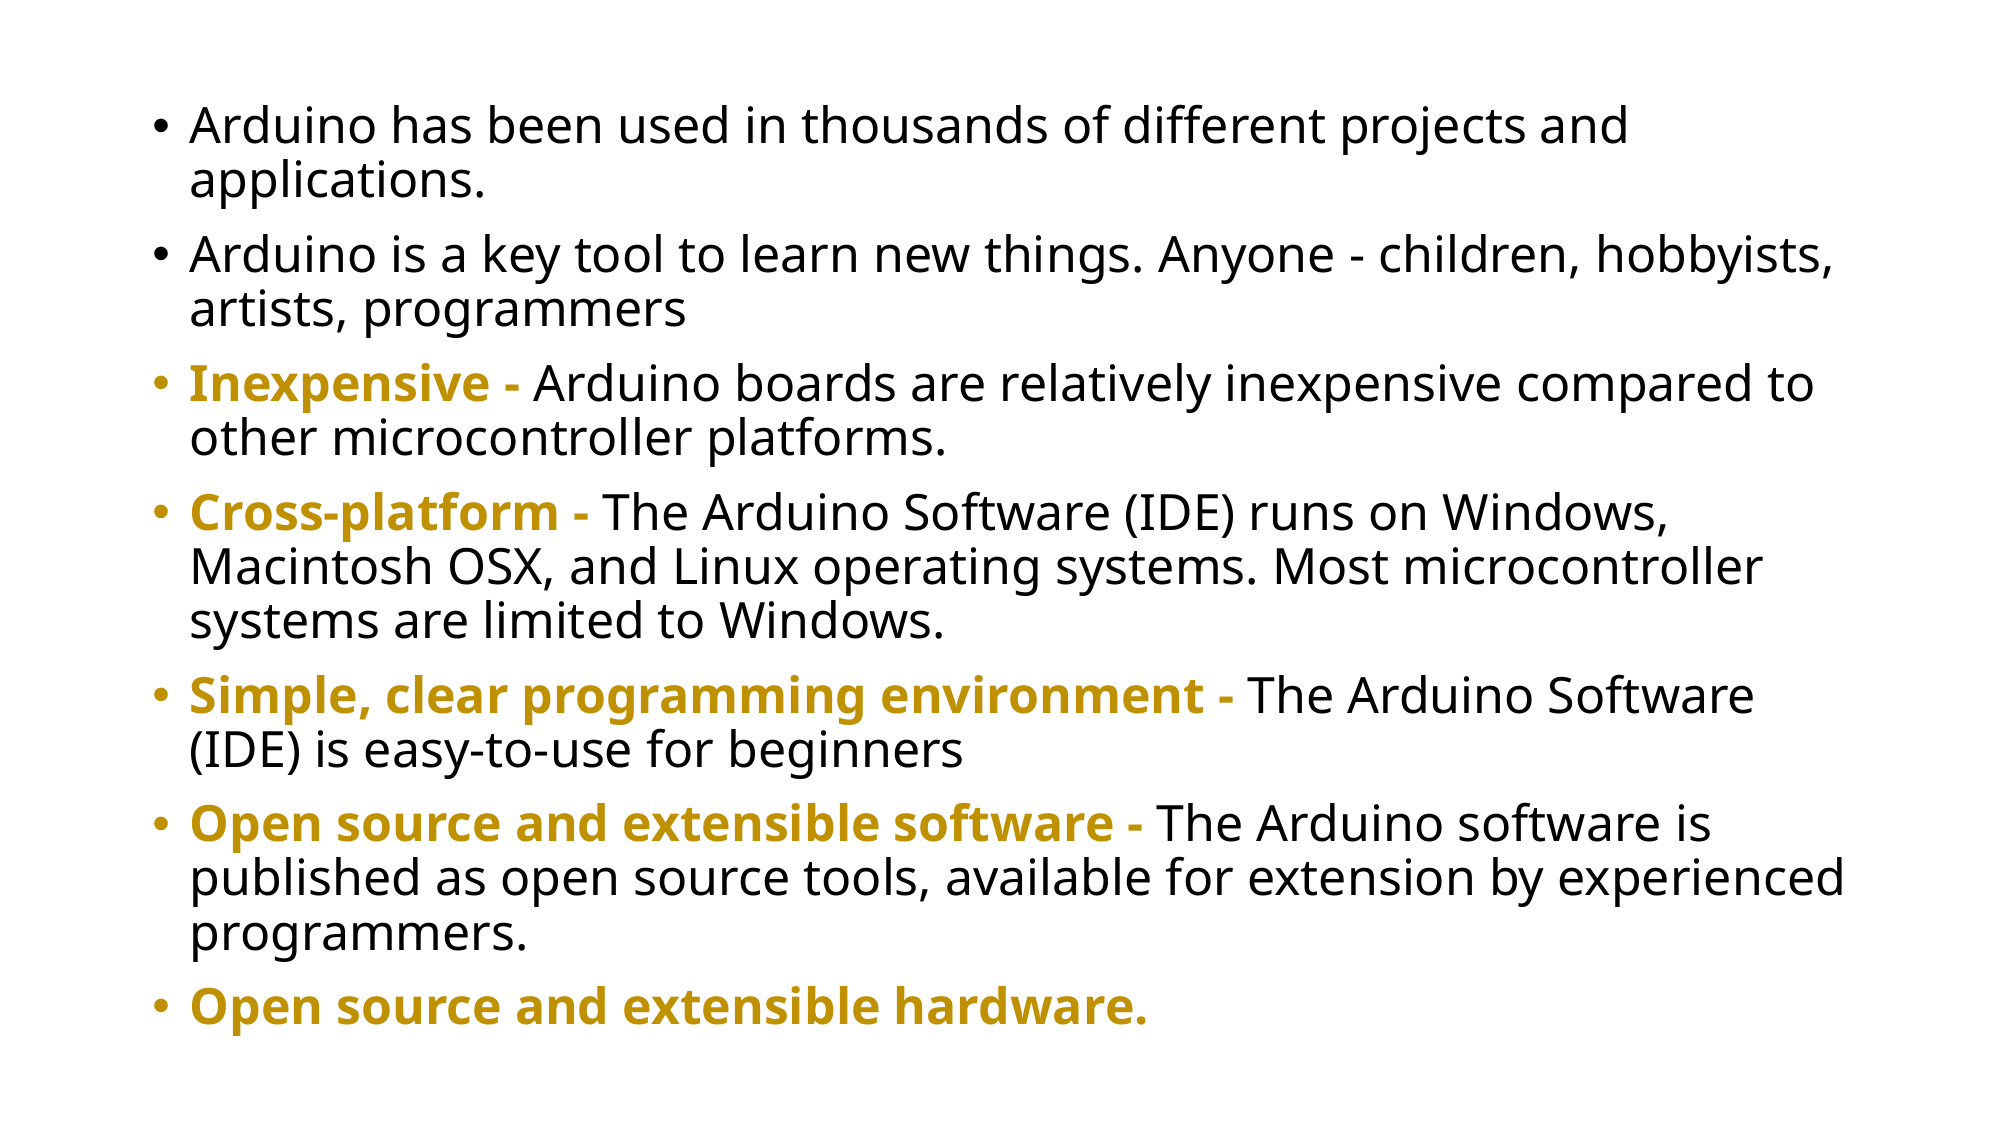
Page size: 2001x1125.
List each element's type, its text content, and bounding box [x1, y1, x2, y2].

list Arduino has been used in thousands of different projects and applications. Arduino is a key tool to learn new things. Anyone - children, hobbyists, artists, programmers Inexpensive - Arduino boards are relatively inexpensive compared to other microcontroller platforms. Cross-platform - The Arduino Software (IDE) runs on Windows, Macintosh OSX, and Linux operating systems. Most microcontroller systems are limited to Windows. Simple, clear programming environment - The Arduino Software (IDE) is easy-to-use for beginners Open source and extensible software - The Arduino software is published as open source tools, available for extension by experienced programmers. Open source and extensible hardware. [137, 93, 1863, 1082]
